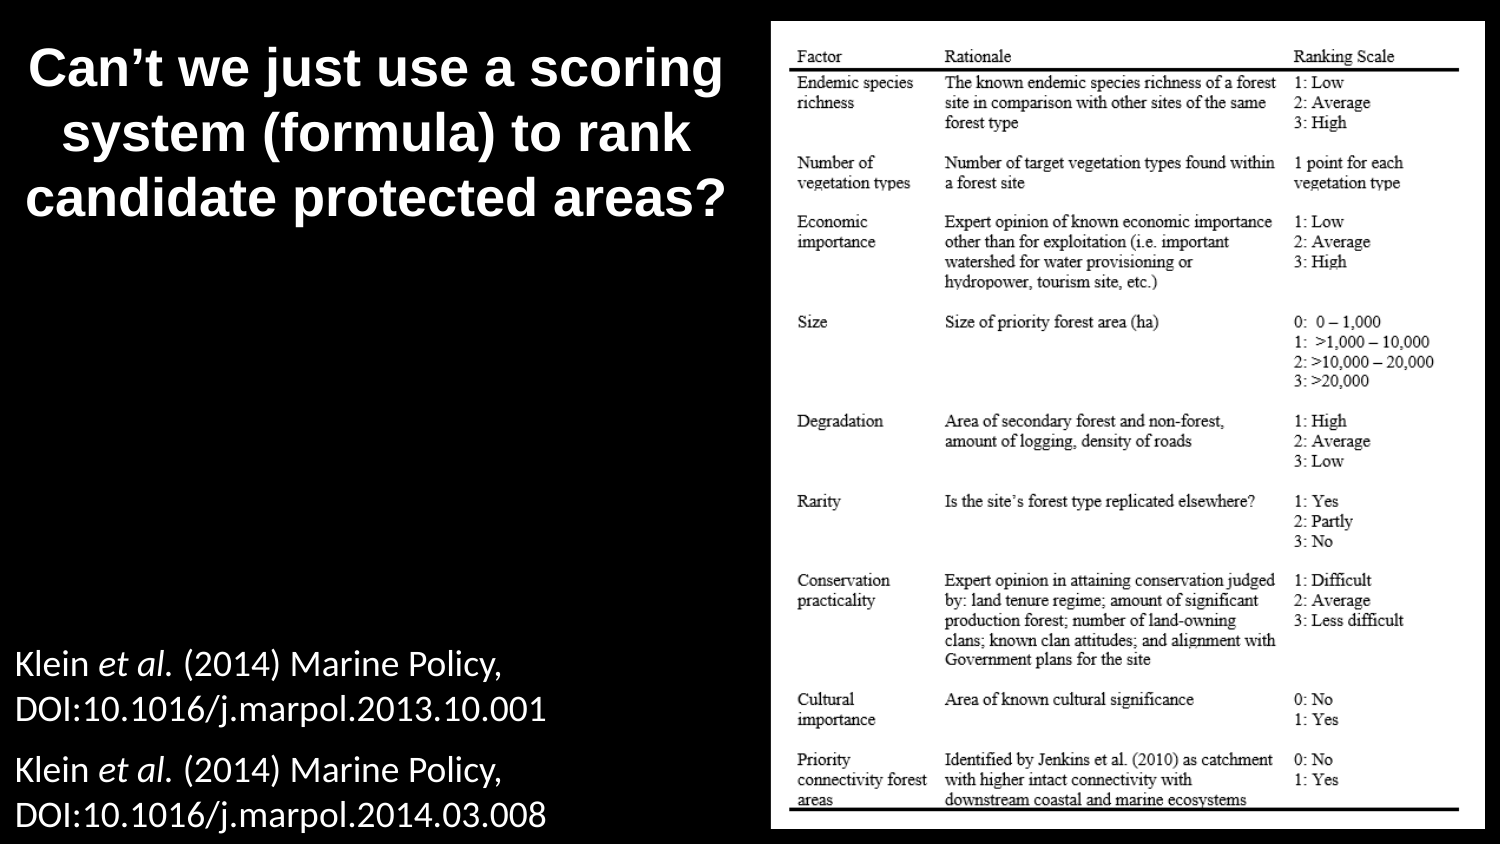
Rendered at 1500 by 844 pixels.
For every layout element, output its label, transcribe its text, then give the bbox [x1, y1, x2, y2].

text_box Klein et al. (2014) Marine Policy, DOI:10.1016/j.marpol.2013.10.001 [0, 631, 618, 737]
title Can’t we just use a scoring system (formula) to rank candidate protected areas? [0, 0, 754, 261]
picture [770, 21, 1486, 829]
text_box Klein et al. (2014) Marine Policy, DOI:10.1016/j.marpol.2014.03.008 [0, 737, 618, 843]
